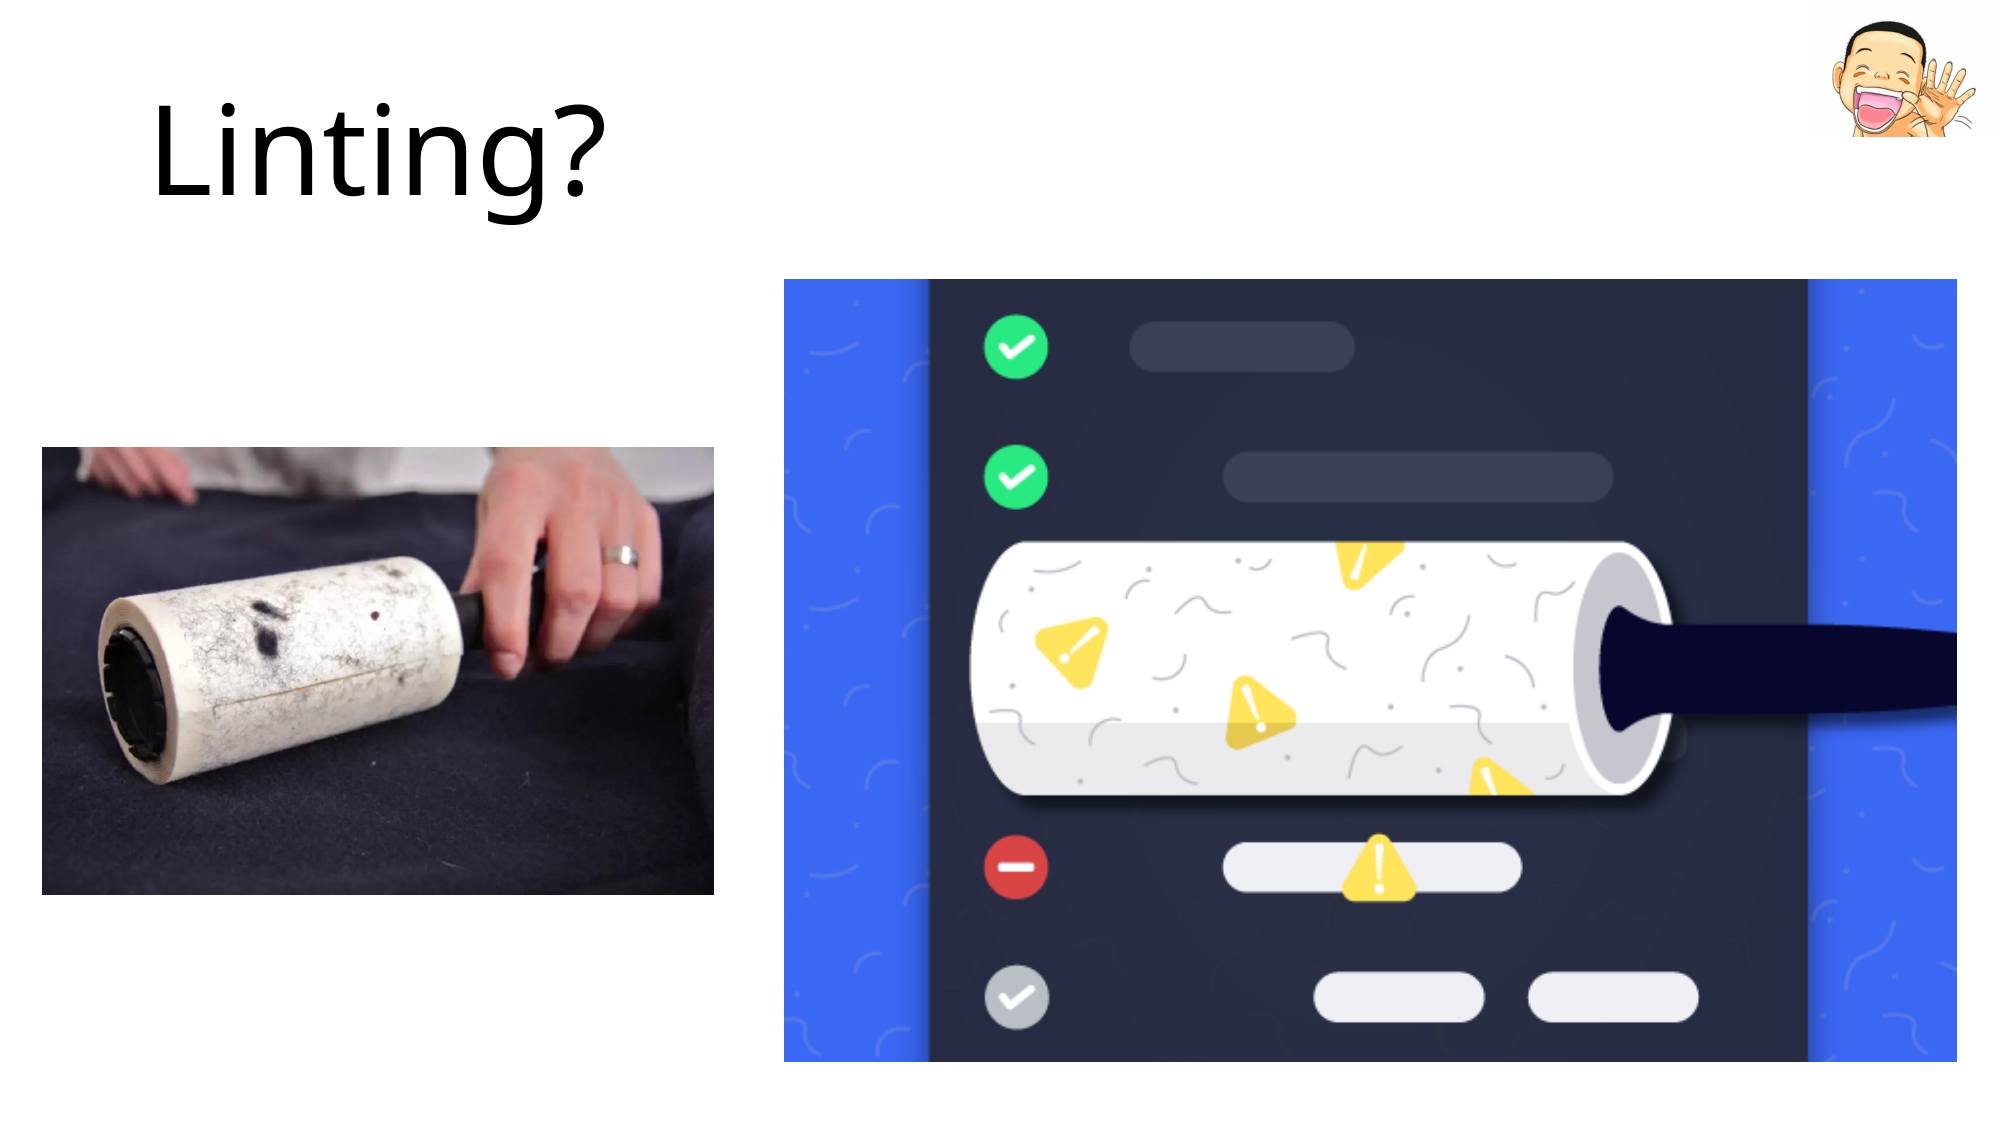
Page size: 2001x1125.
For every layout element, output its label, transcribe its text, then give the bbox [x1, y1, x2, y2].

picture [1808, 0, 2000, 137]
picture [42, 447, 714, 895]
picture [784, 279, 1957, 1062]
text_box Linting? [132, 63, 624, 228]
